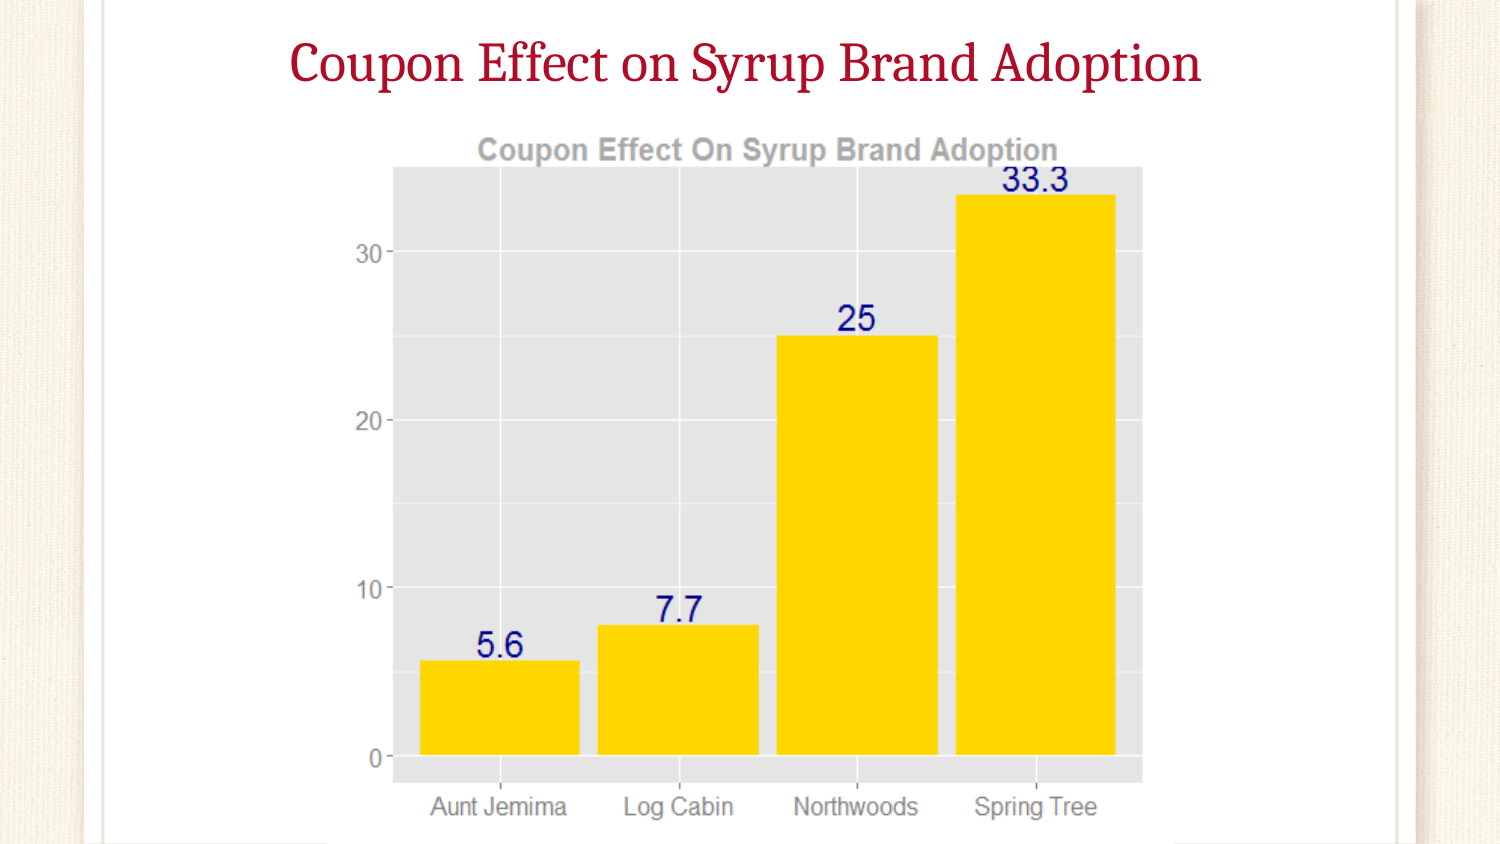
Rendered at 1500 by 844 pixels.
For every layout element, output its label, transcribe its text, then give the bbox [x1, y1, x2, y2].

picture [0, 0, 84, 844]
picture [327, 99, 1173, 844]
title Coupon Effect on Syrup Brand Adoption [103, 20, 1390, 115]
picture [1416, 0, 1500, 844]
